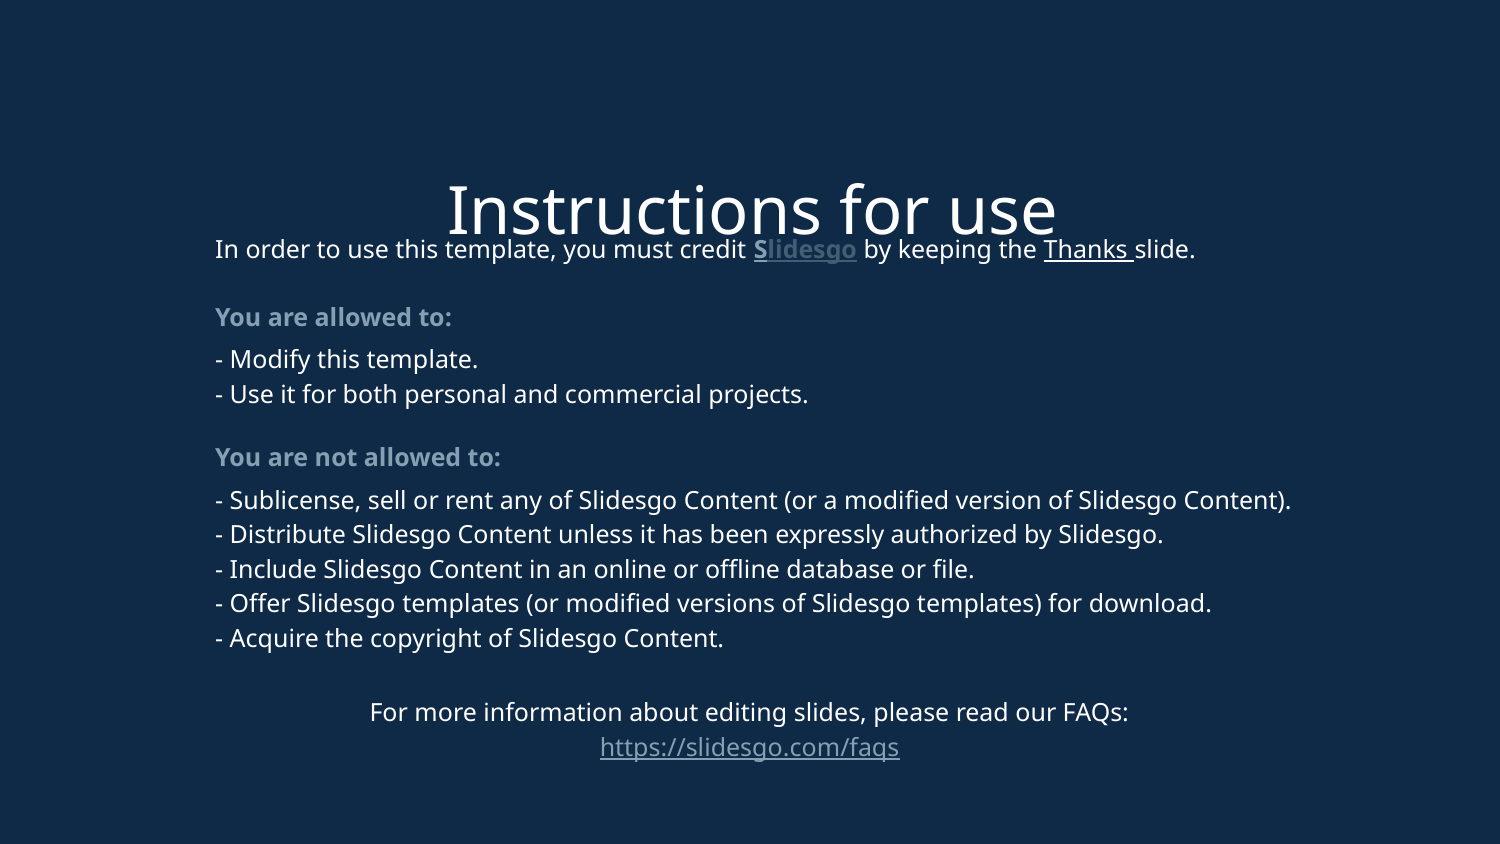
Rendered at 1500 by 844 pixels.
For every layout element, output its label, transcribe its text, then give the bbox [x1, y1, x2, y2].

list For more information about editing slides, please read our FAQs: https://slidesgo.com/faqs [171, 676, 1328, 749]
list In order to use this template, you must credit Slidesgo by keeping the Thanks slide. You are allowed to: - Modify this template. - Use it for both personal and commercial projects. You are not allowed to: - Sublicense, sell or rent any of Slidesgo Content (or a modified version of Slidesgo Content). - Distribute Slidesgo Content unless it has been expressly authorized by Slidesgo. - Include Slidesgo Content in an online or offline database or file. - Offer Slidesgo templates (or modified versions of Slidesgo templates) for download. - Acquire the copyright of Slidesgo Content. [200, 213, 1357, 286]
title Instructions for use [175, 153, 1332, 233]
